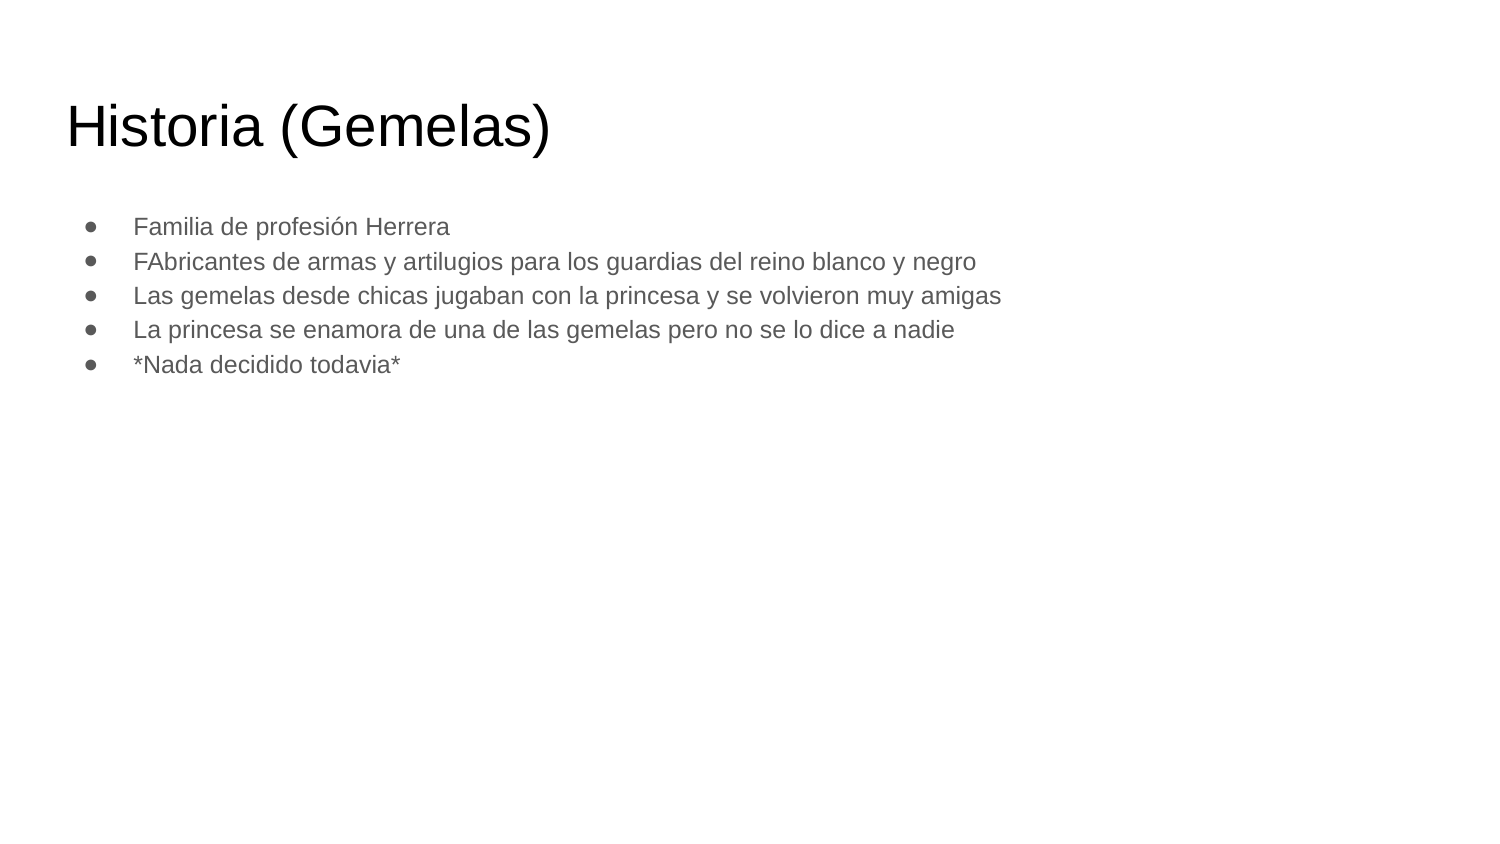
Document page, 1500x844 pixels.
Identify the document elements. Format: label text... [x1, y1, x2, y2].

title Historia (Gemelas) [51, 72, 1449, 167]
list Familia de profesión Herrera FAbricantes de armas y artilugios para los guardias del reino blanco y negro Las gemelas desde chicas jugaban con la princesa y se volvieron muy amigas La princesa se enamora de una de las gemelas pero no se lo dice a nadie *Nada decidido todavia* [43, 191, 1442, 752]
